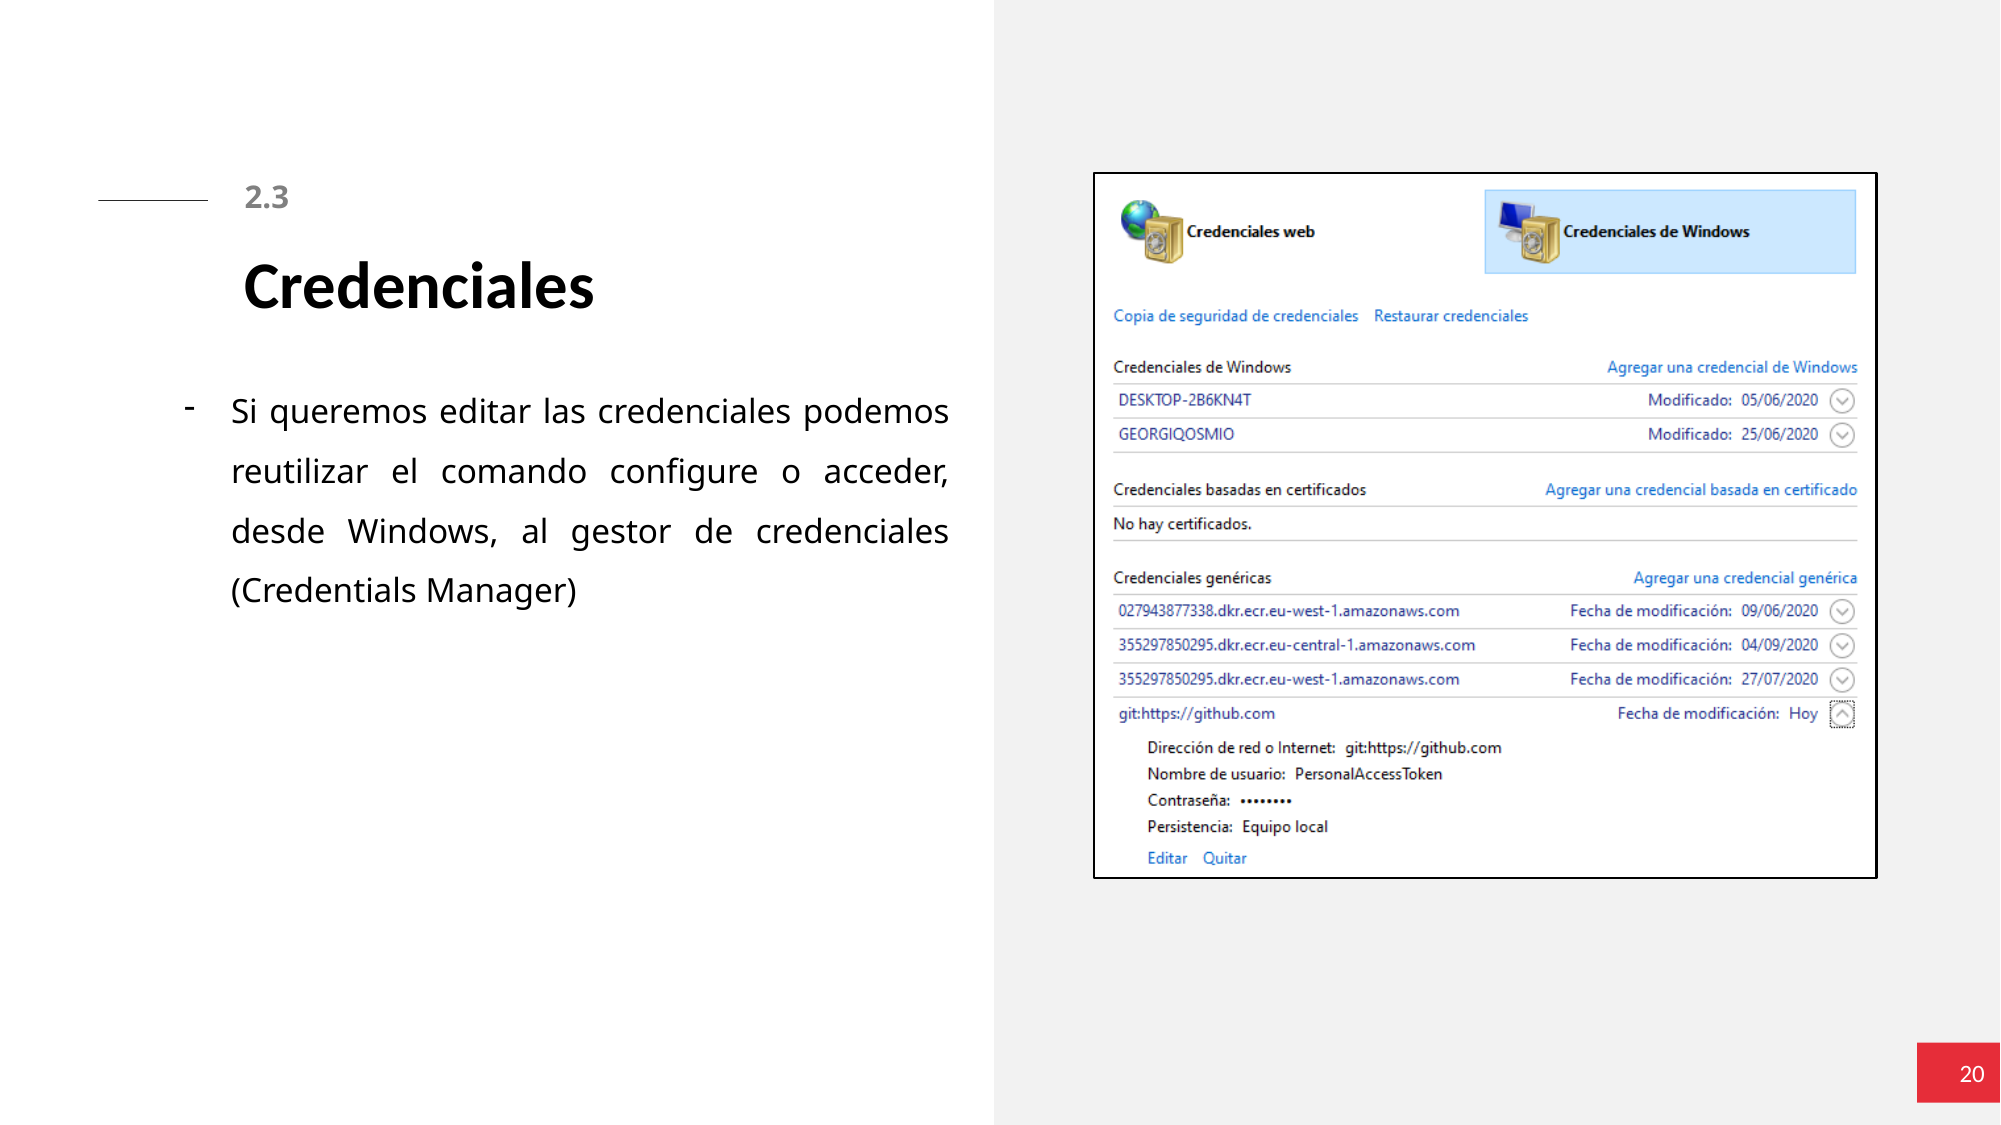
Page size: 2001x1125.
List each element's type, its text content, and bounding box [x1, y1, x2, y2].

title Credenciales [229, 241, 941, 332]
picture [1095, 174, 1876, 877]
list Si queremos editar las credenciales podemos reutilizar el comando configure o acceder, desde Windows, al gestor de credenciales (Credentials Manager) [169, 363, 966, 1083]
slide_number 20 [1917, 1042, 2000, 1103]
list 2.3 [229, 174, 607, 224]
